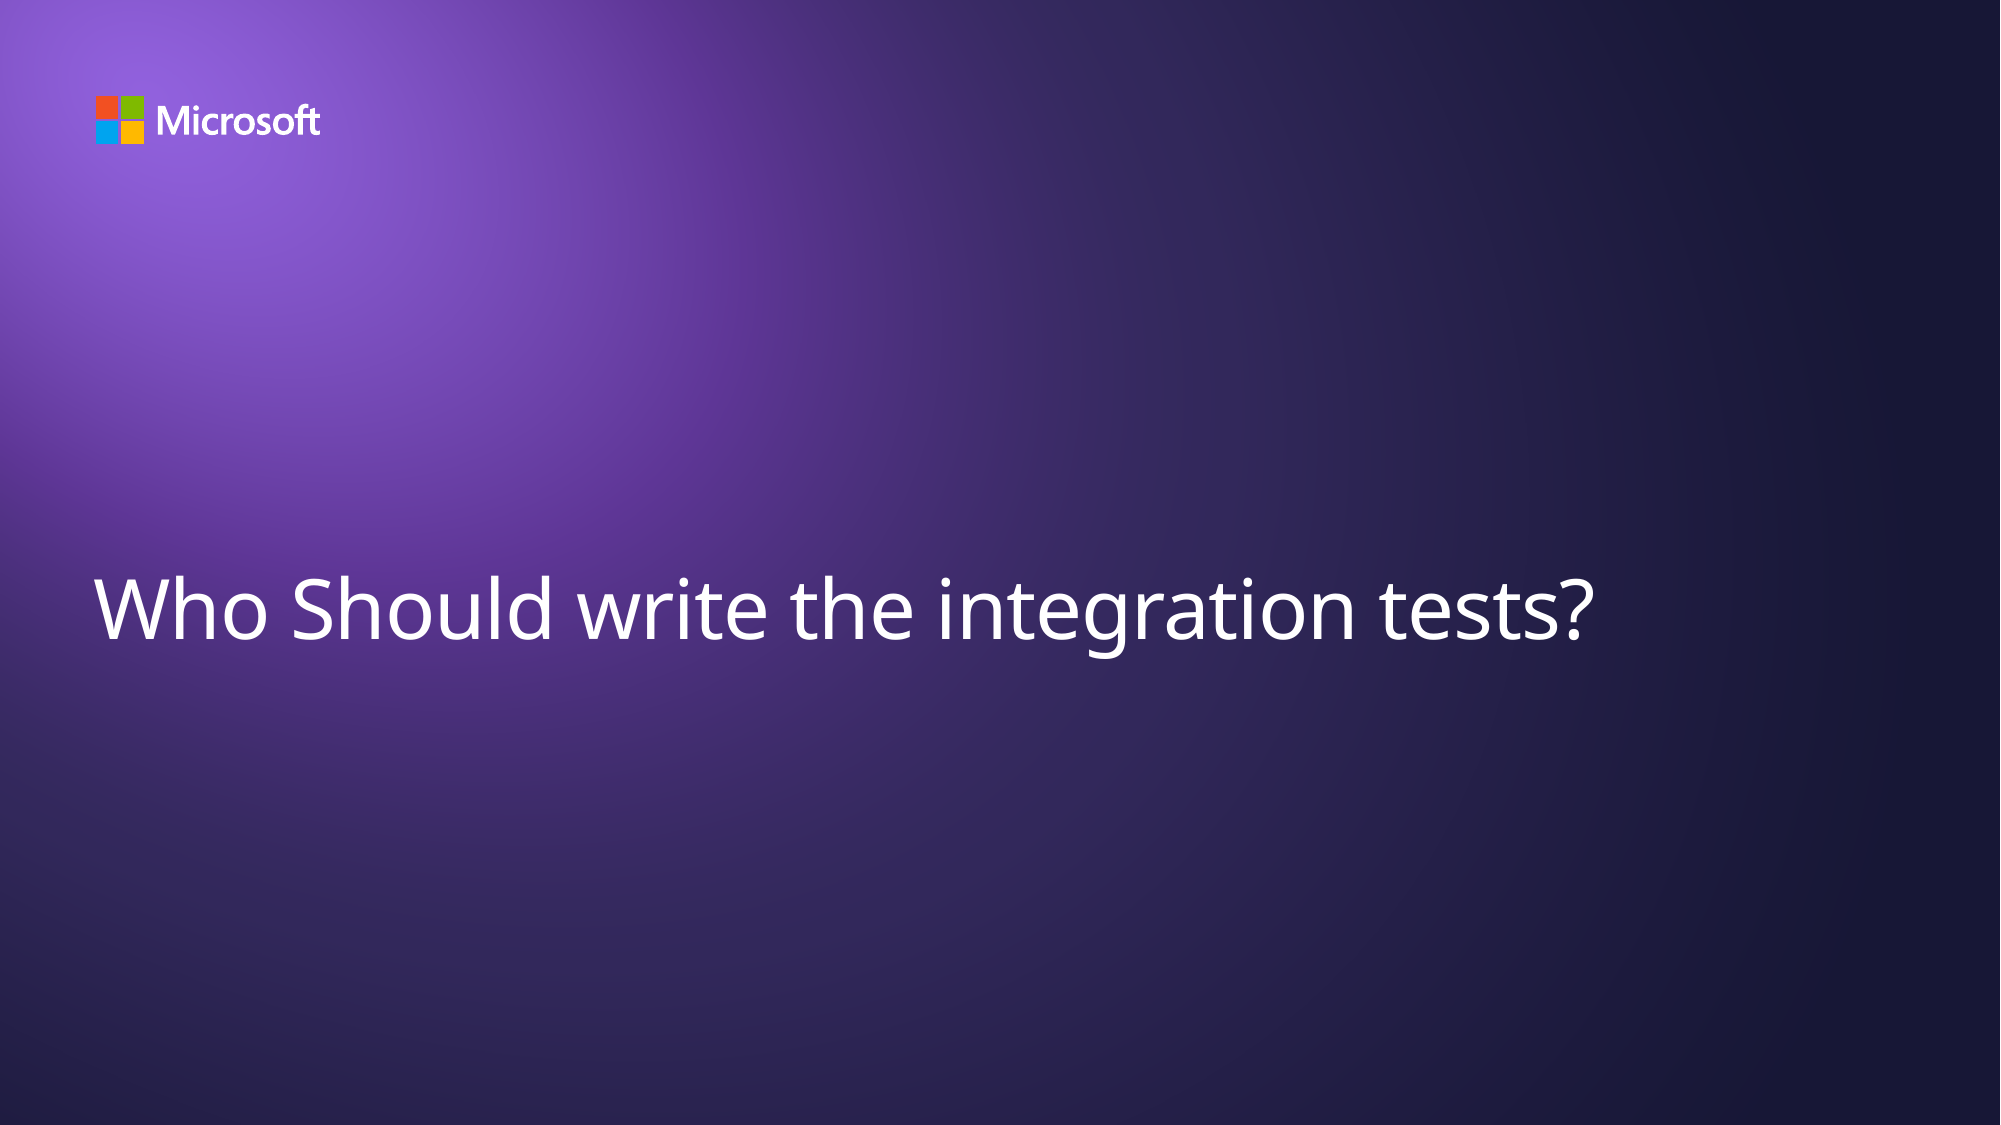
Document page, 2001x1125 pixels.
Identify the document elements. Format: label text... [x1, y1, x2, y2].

title Who Should write the integration tests? [93, 454, 1694, 657]
picture [0, 0, 2000, 1125]
